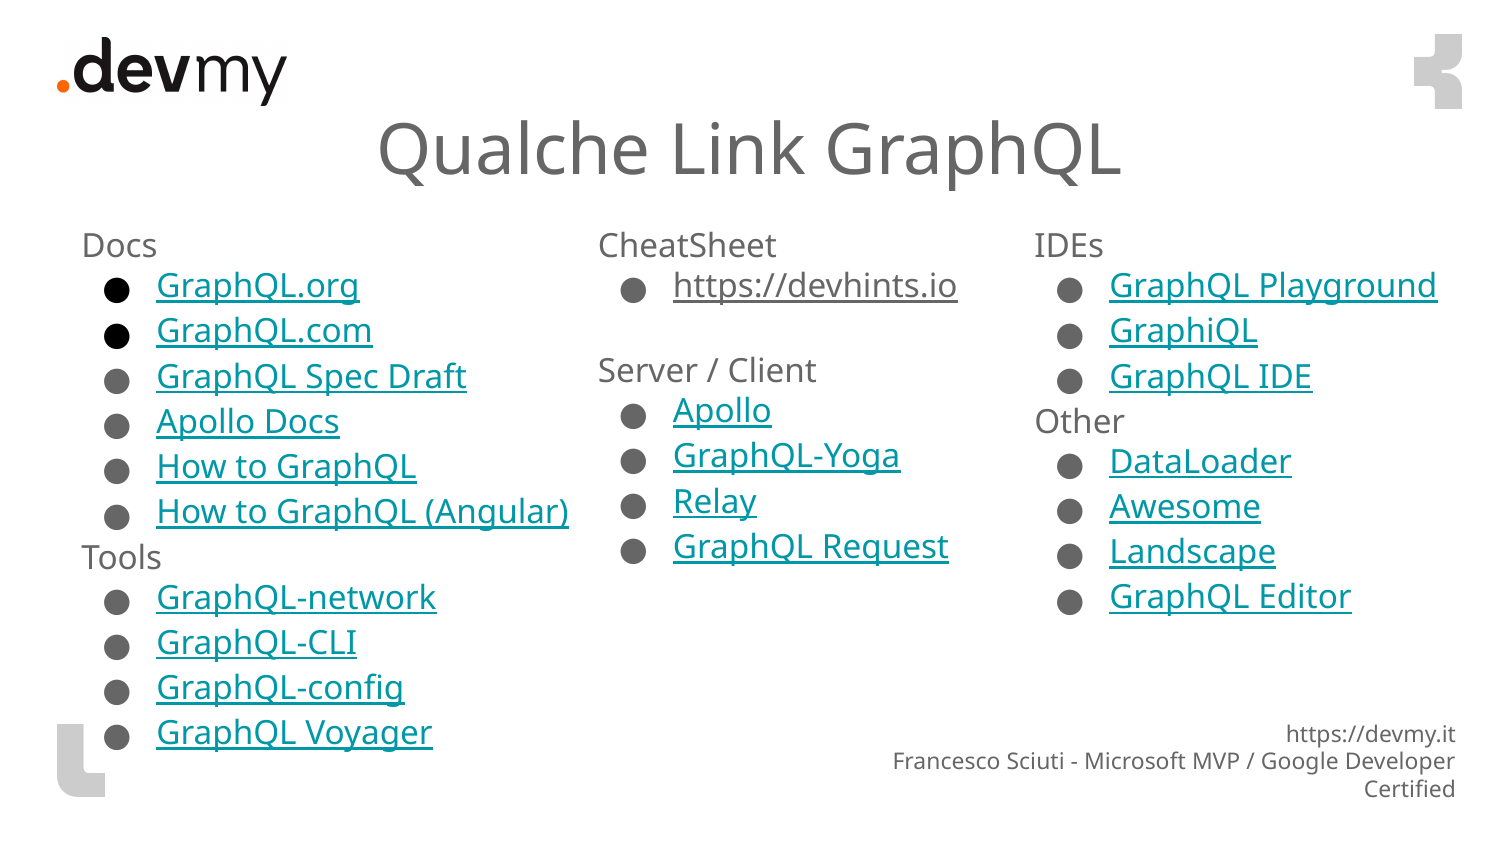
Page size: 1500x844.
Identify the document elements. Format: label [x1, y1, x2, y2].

text_box [56, 34, 1472, 810]
